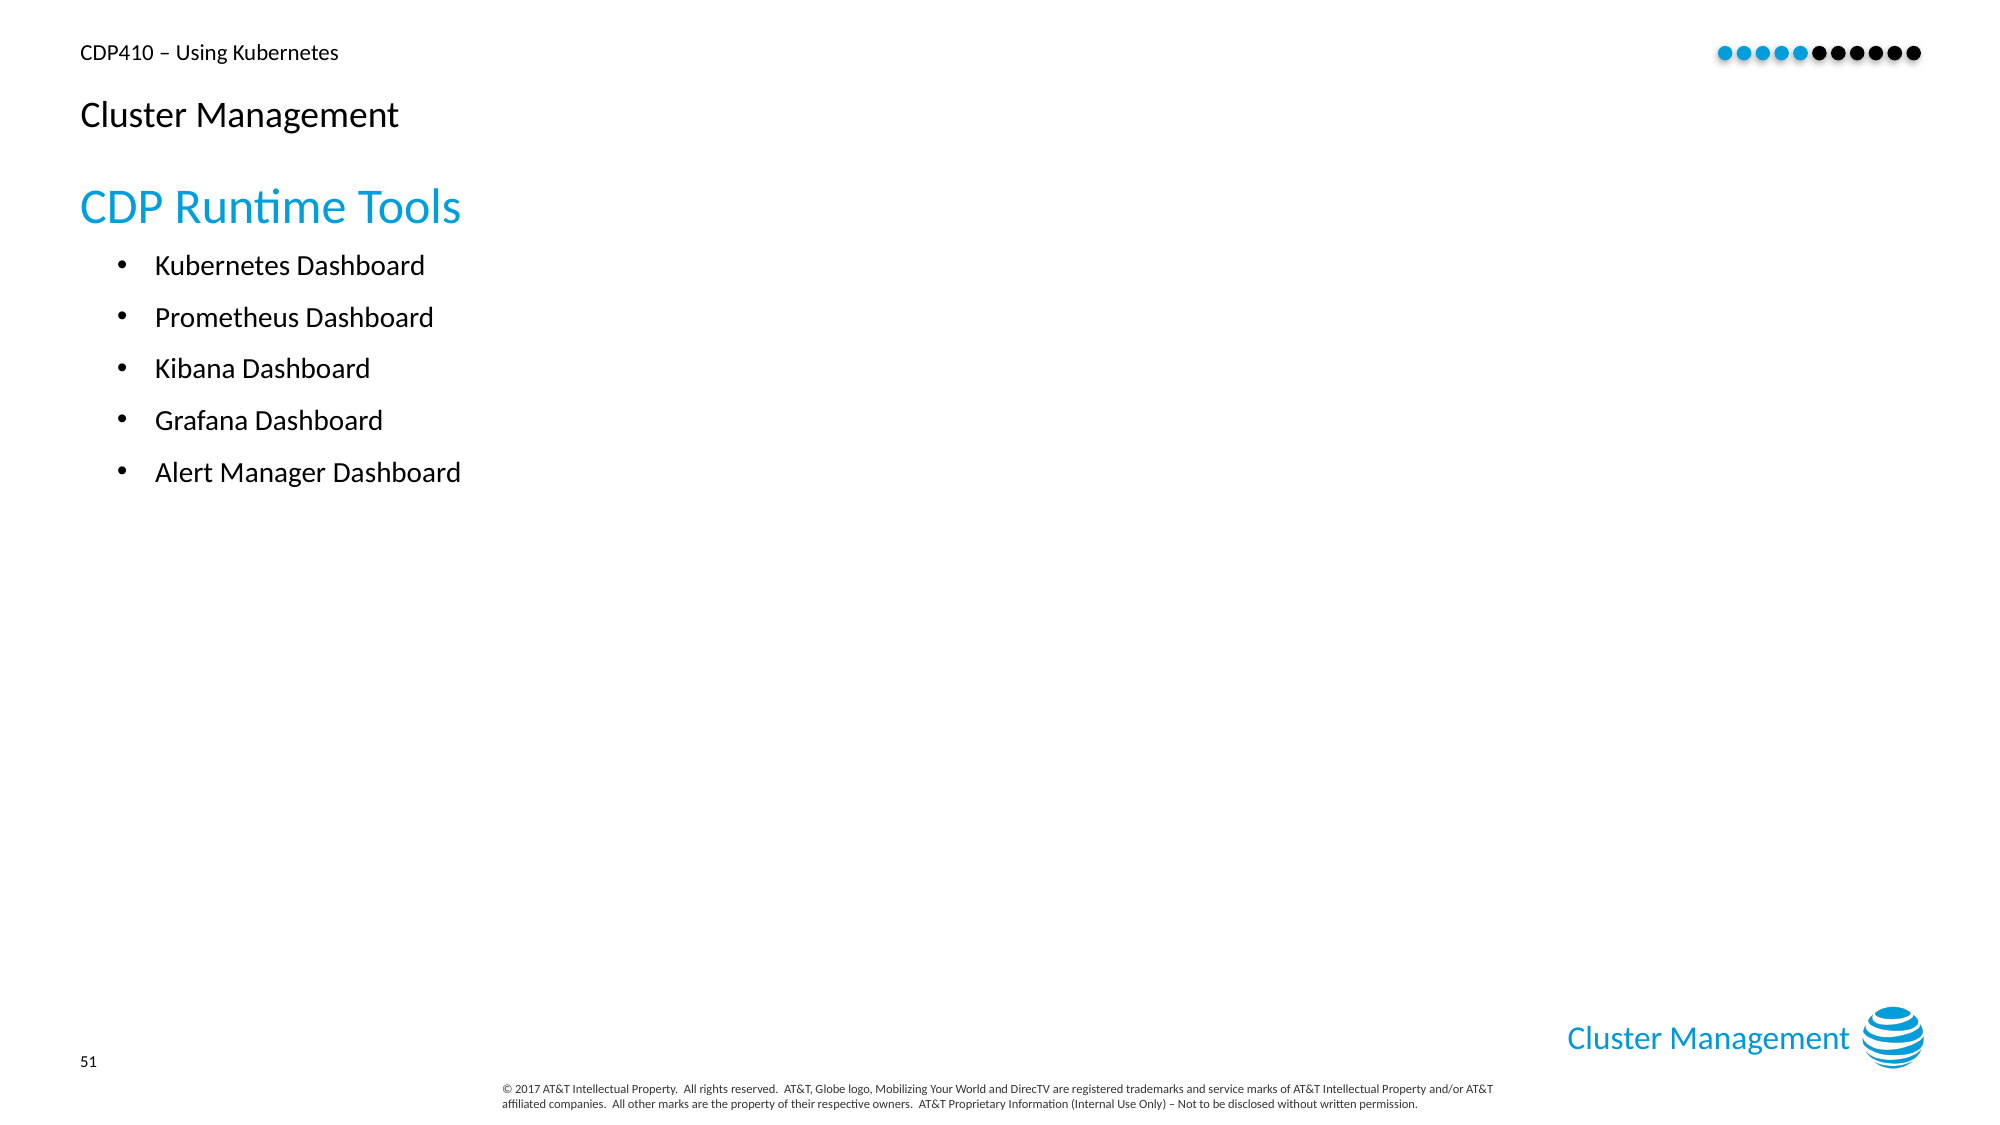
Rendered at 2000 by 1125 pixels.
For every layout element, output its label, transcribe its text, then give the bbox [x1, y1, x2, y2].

text_box [1830, 45, 1847, 62]
text_box [1849, 45, 1865, 62]
text_box [1773, 45, 1790, 62]
title Cluster Management [80, 85, 1920, 142]
text_box [1886, 45, 1903, 62]
text_box [1717, 45, 1734, 62]
text_box Cluster Management [1356, 1009, 1866, 1064]
text_box [1736, 45, 1753, 62]
text_box [1867, 45, 1884, 62]
text_box [1811, 45, 1827, 62]
text_box [1905, 45, 1922, 62]
text_box [1755, 45, 1771, 62]
slide_number 51 [80, 1049, 129, 1087]
list CDP Runtime Tools Kubernetes Dashboard Prometheus Dashboard Kibana Dashboard Grafana Dashboard Alert Manager Dashboard [80, 180, 1875, 934]
text_box [1792, 45, 1809, 62]
